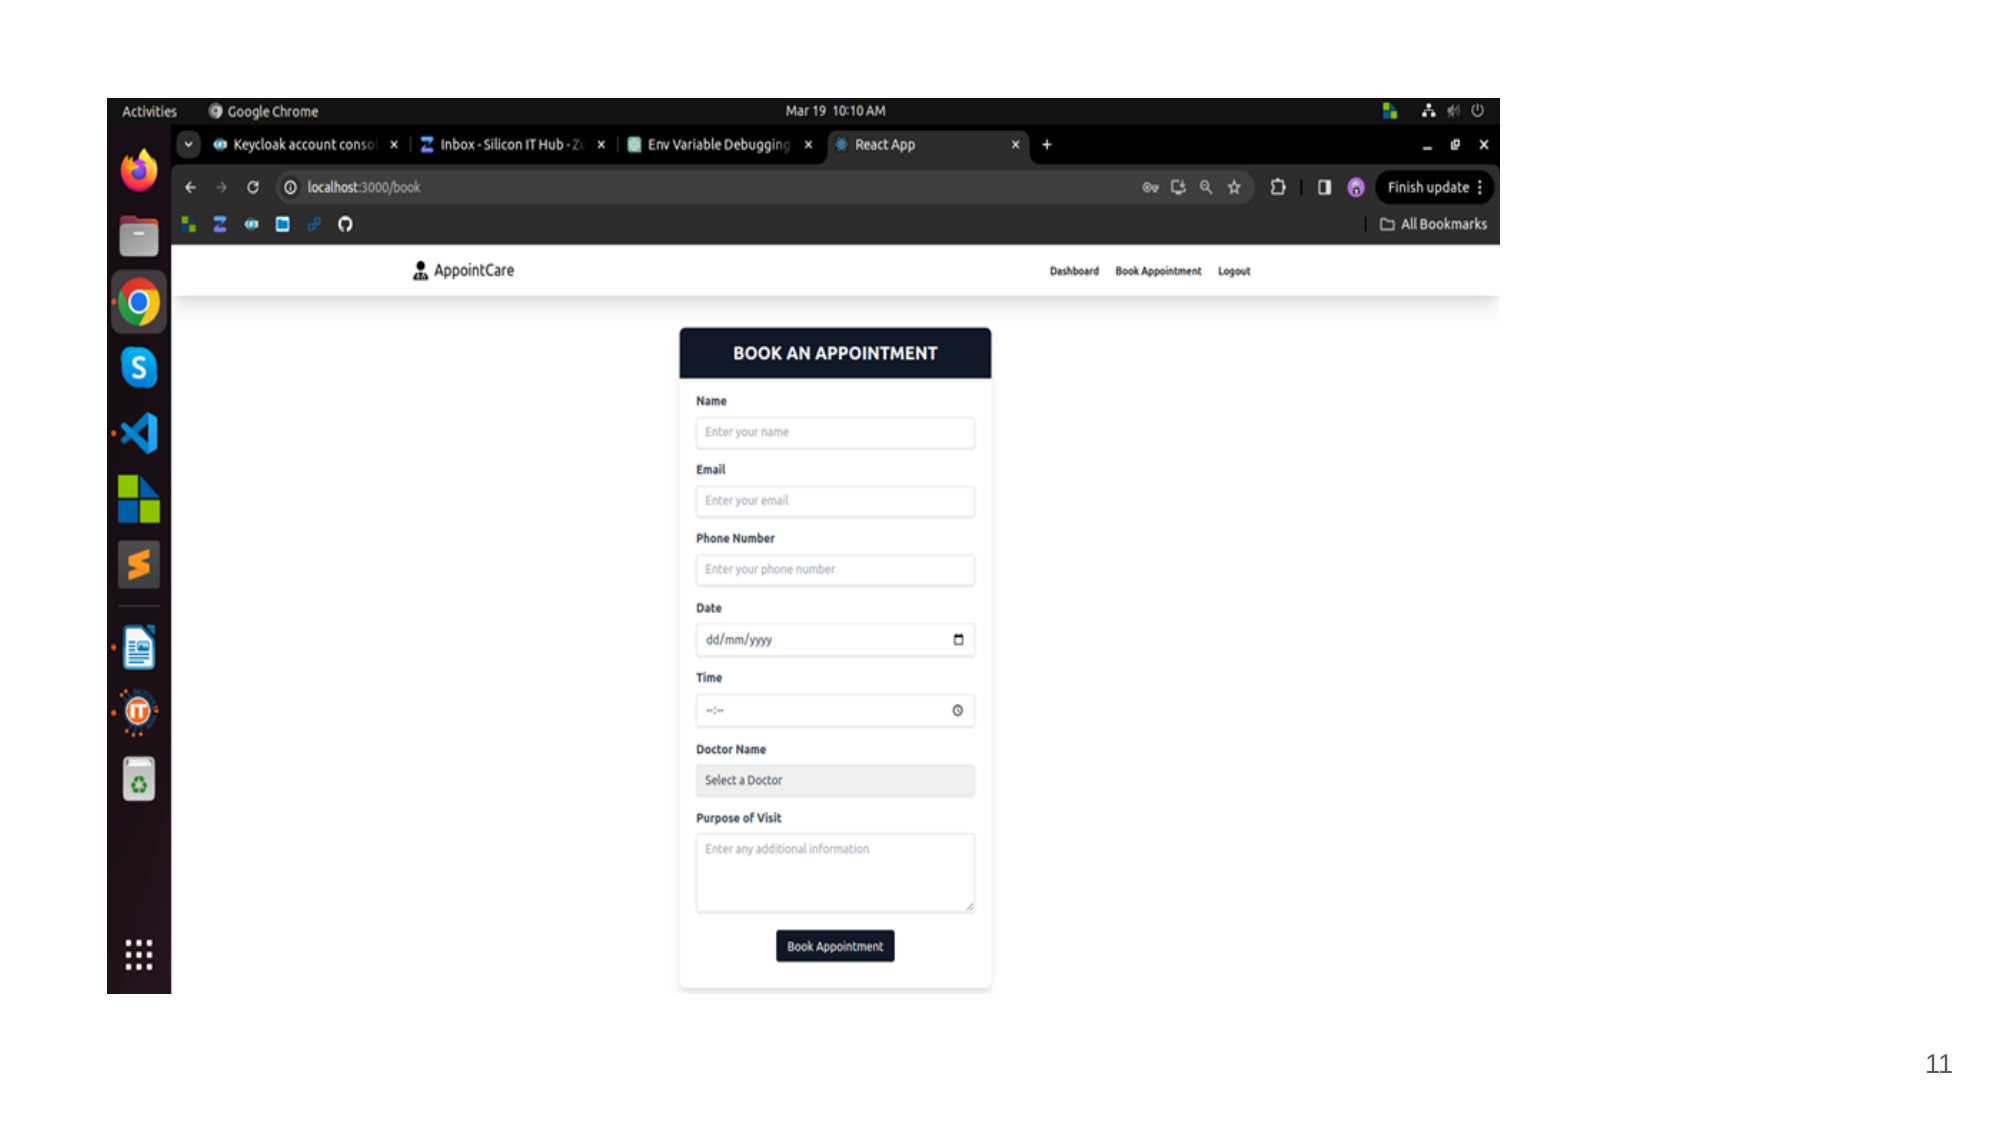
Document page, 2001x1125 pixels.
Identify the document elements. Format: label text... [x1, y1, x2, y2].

slide_number ‹#› [1853, 1019, 1974, 1106]
picture [106, 98, 1501, 994]
